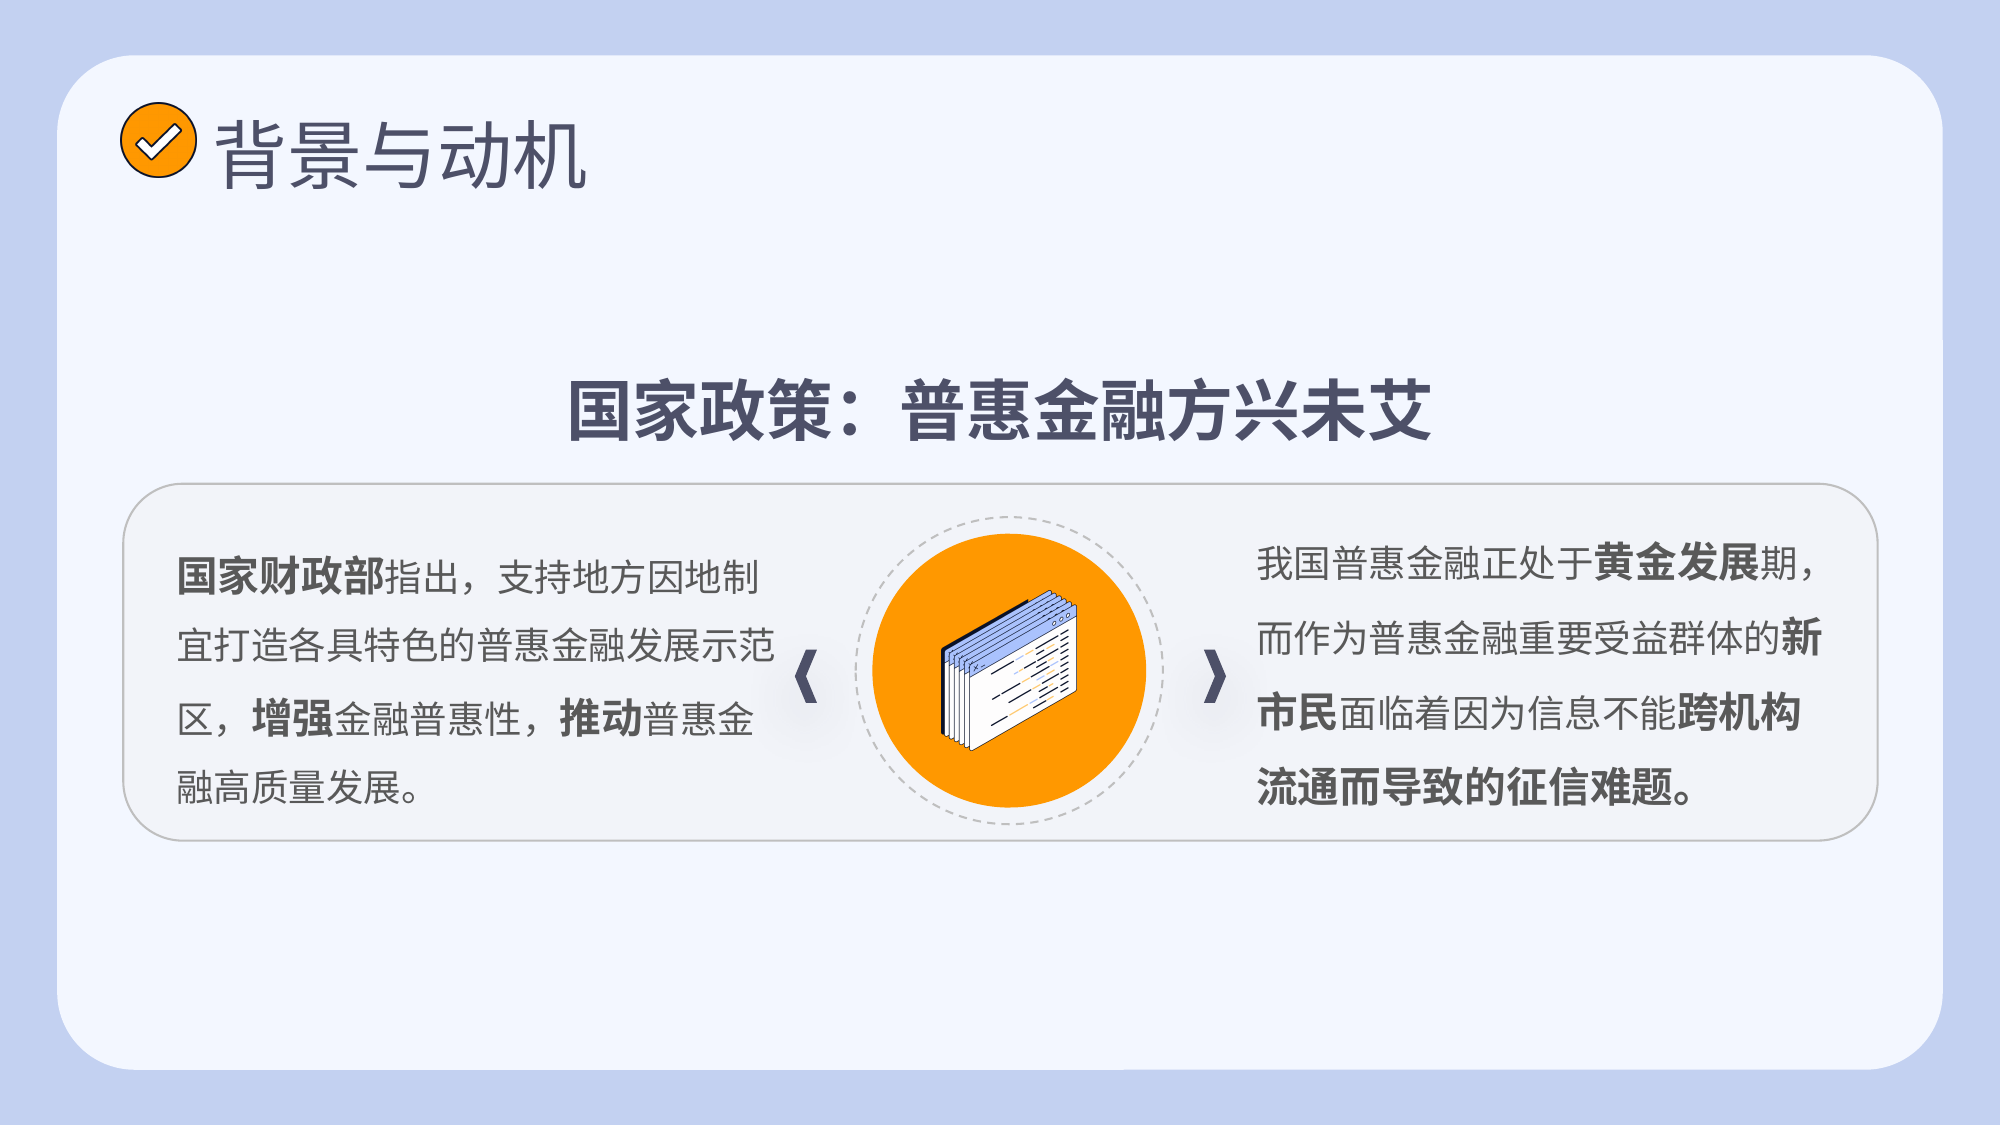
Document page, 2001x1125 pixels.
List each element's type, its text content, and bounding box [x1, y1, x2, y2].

text_box [122, 482, 1879, 842]
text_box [1077, 649, 1227, 703]
text_box [856, 516, 1162, 649]
text_box 我国普惠金融正处于黄金发展期，而作为普惠金融重要受益群体的新市民面临着因为信息不能跨机构流通而导致的征信难题。 [1241, 503, 1855, 818]
text_box 国家政策：普惠金融方兴未艾 [263, 368, 1737, 449]
picture [941, 590, 1077, 751]
text_box 国家财政部指出，支持地方因地制宜打造各具特色的普惠金融发展示范区，增强金融普惠性，推动普惠金融高质量发展。 [161, 517, 795, 836]
text_box 背景与动机 [212, 108, 1086, 199]
text_box [875, 703, 1144, 809]
picture [120, 102, 197, 178]
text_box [794, 649, 941, 703]
text_box [858, 703, 1160, 826]
text_box [873, 532, 1146, 649]
